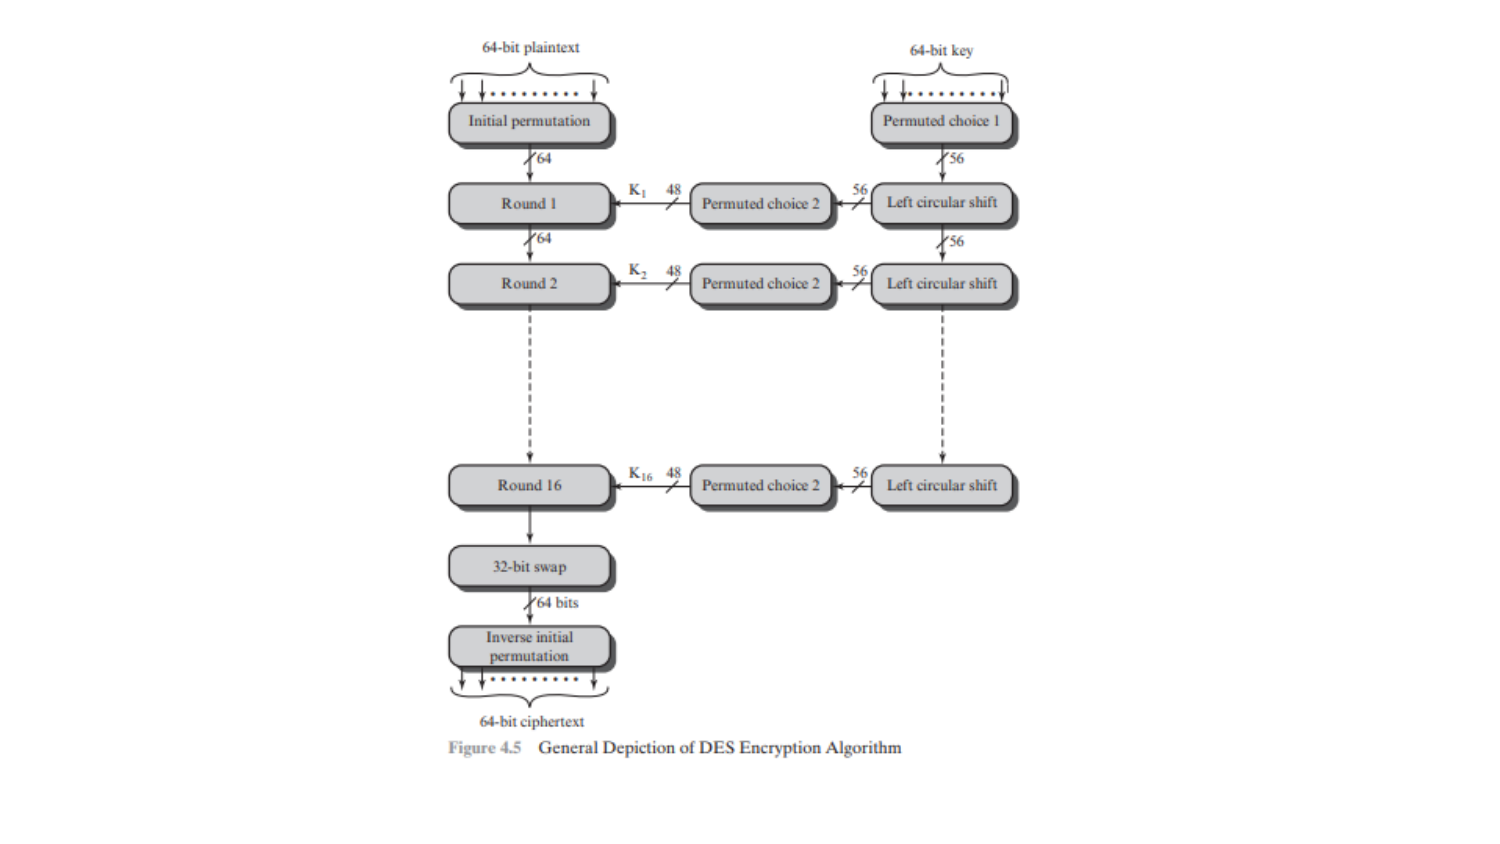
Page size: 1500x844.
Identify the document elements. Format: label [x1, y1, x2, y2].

picture [405, 26, 1024, 777]
